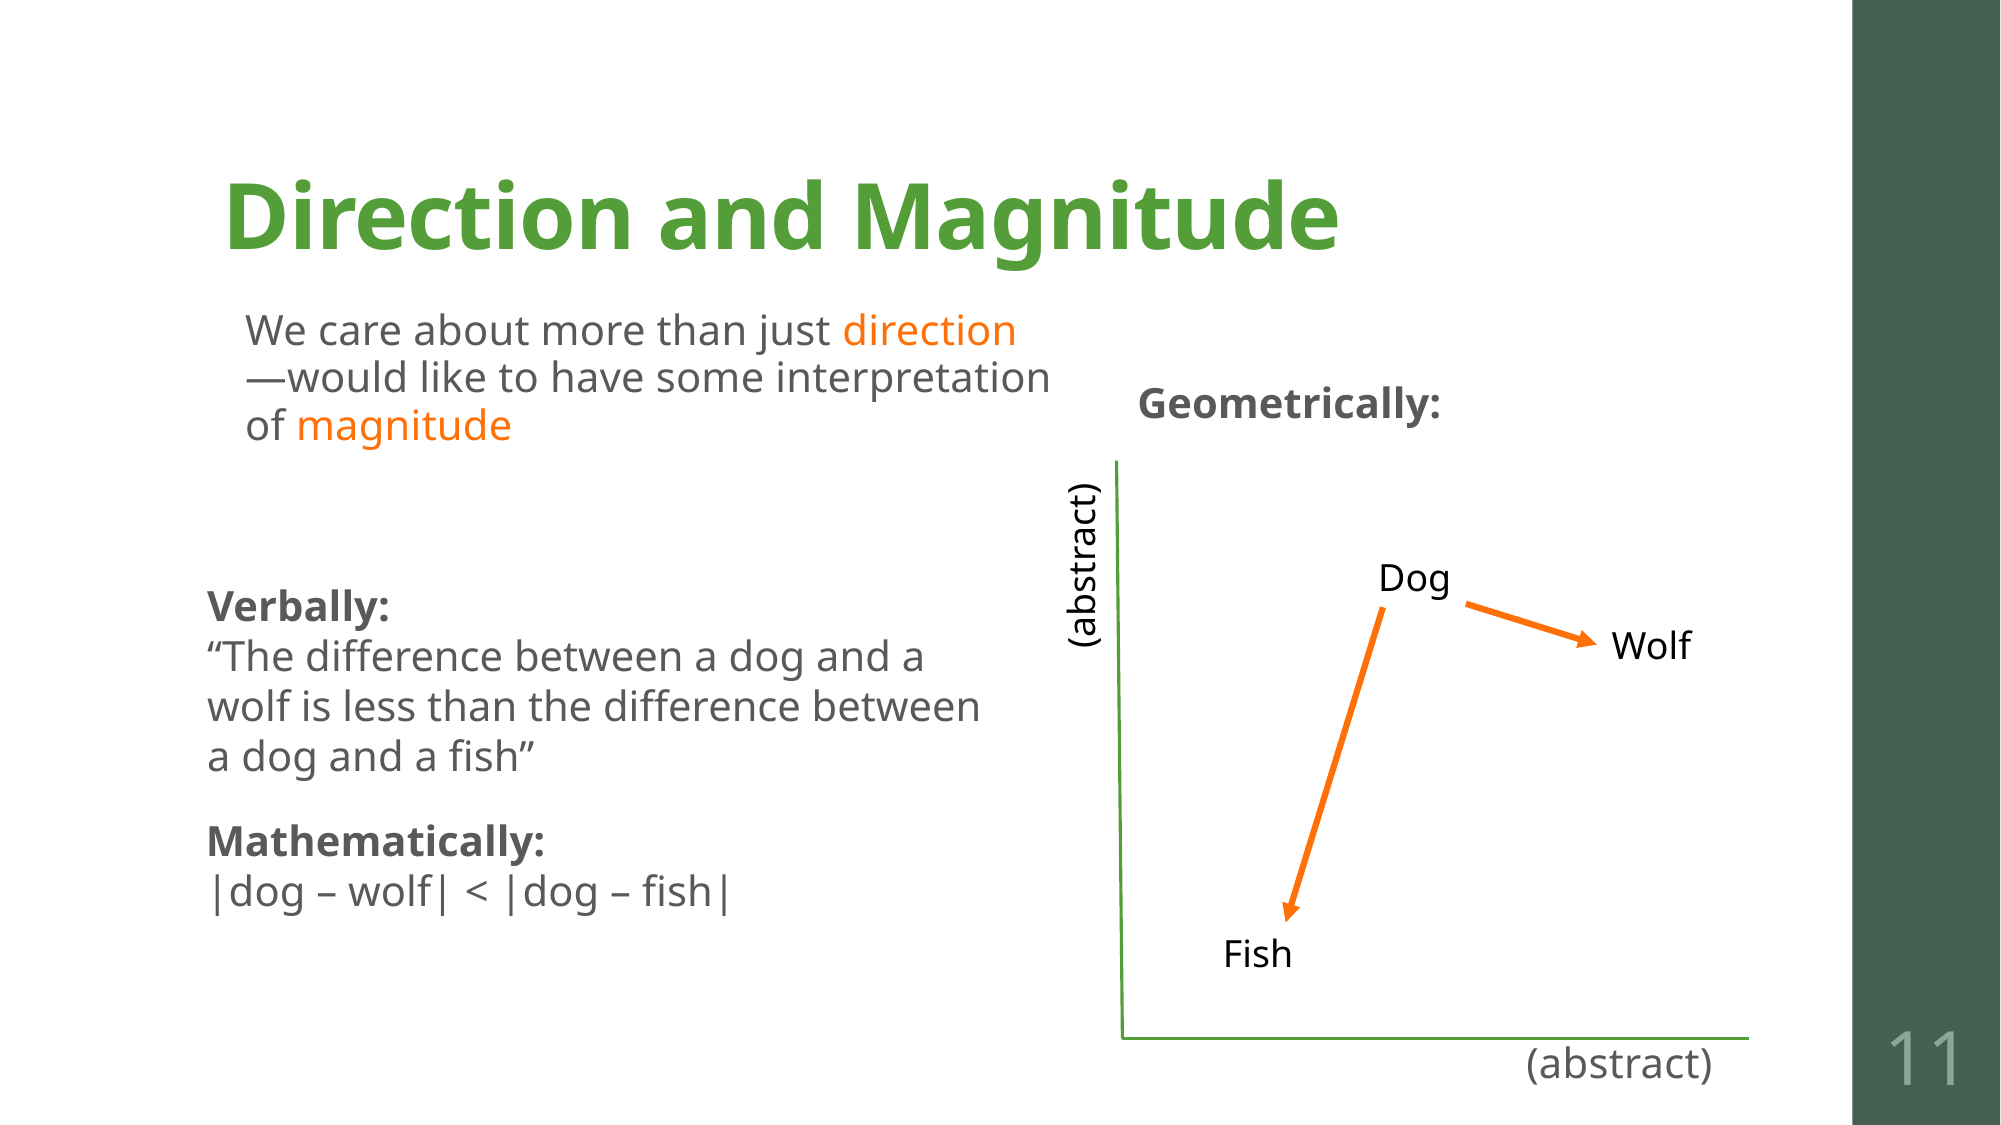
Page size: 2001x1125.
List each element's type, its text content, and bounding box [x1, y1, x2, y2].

title Direction and Magnitude [206, 43, 1797, 278]
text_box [1049, 305, 1776, 1096]
text_box Mathematically: |dog – wolf| < |dog – fish| [191, 807, 1042, 922]
list We care about more than just direction—would like to have some interpretation of magnitude [230, 299, 1071, 535]
text_box Verbally: “The difference between a dog and a wolf is less than the difference between a dog and a fish” [192, 572, 1013, 788]
slide_number 11 [1852, 1012, 2000, 1110]
